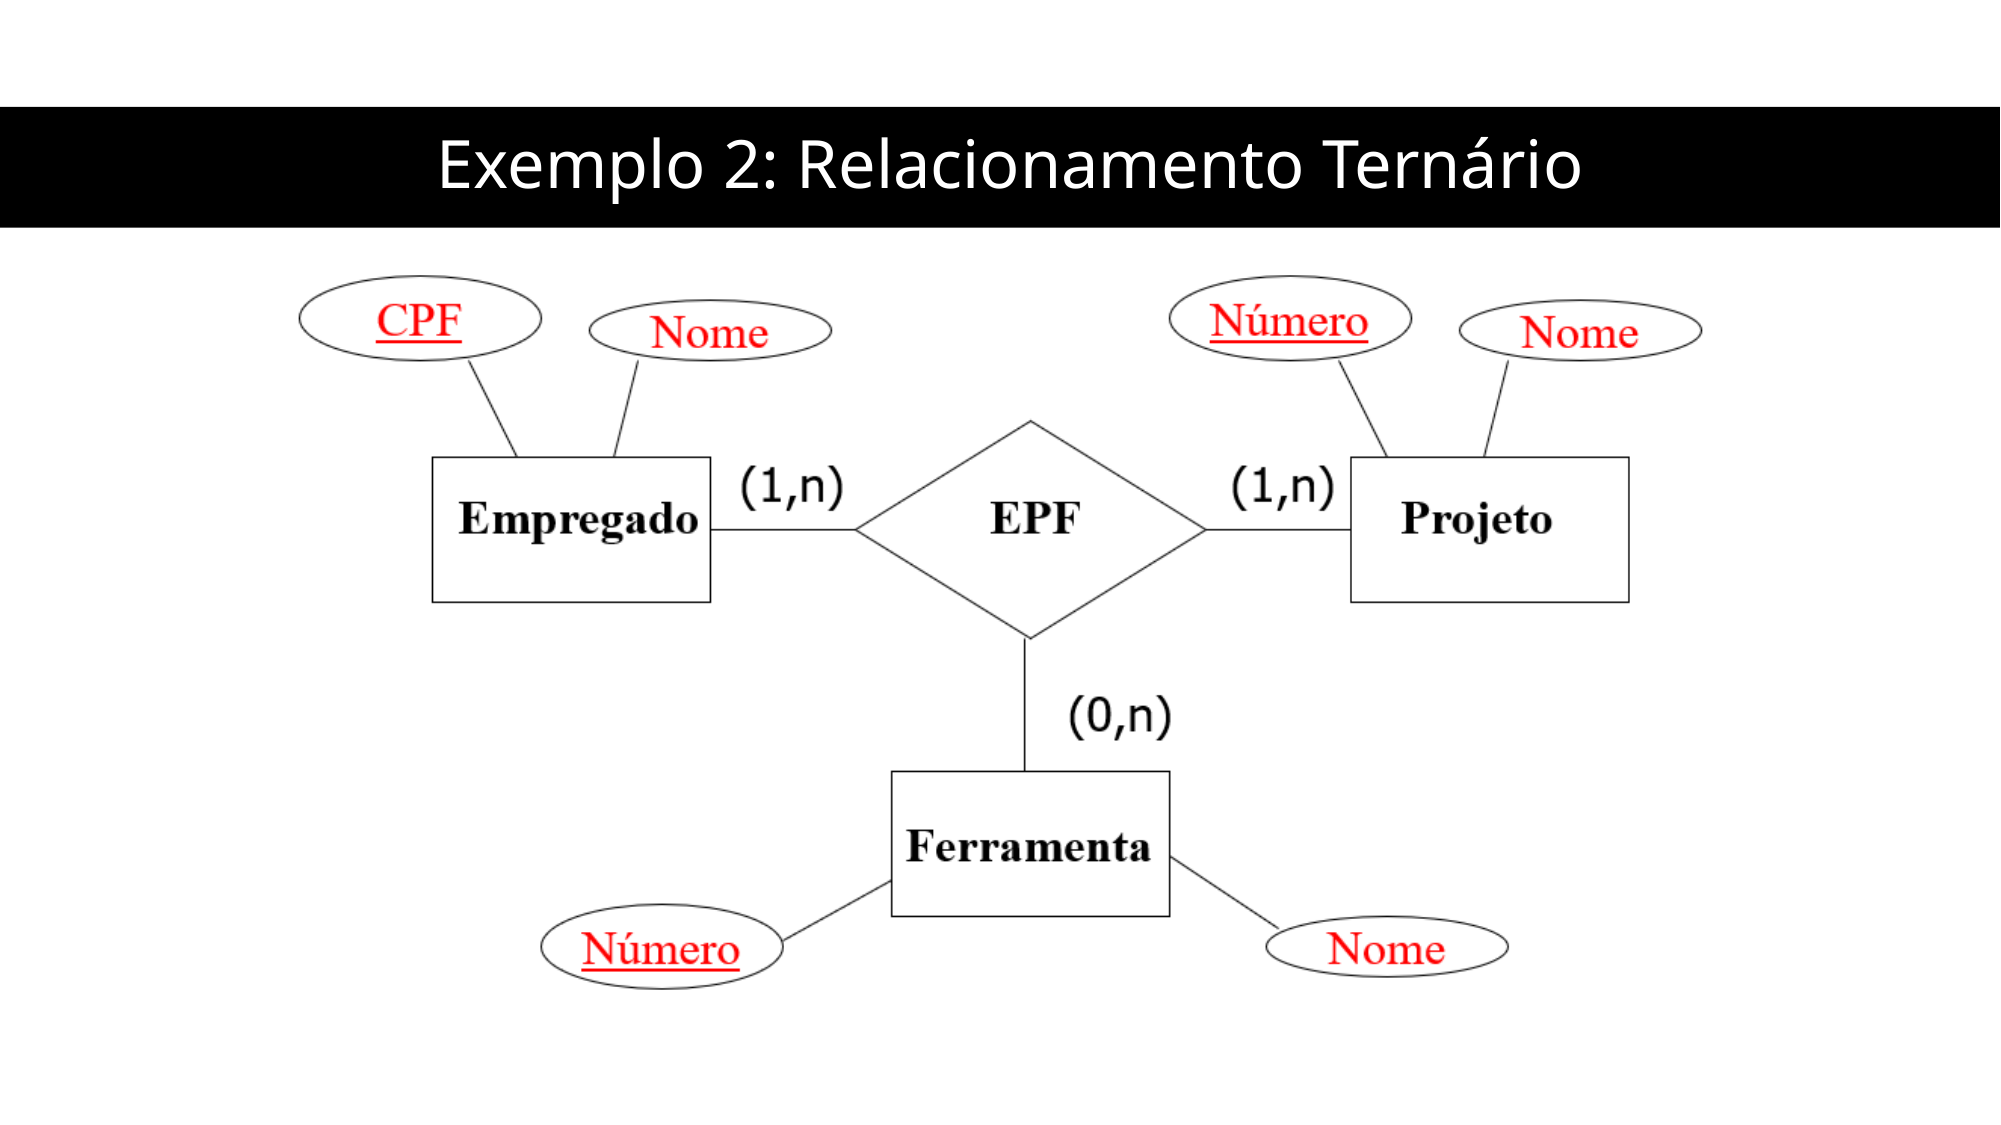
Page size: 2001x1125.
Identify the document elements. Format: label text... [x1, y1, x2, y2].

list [293, 274, 1707, 996]
title Exemplo 2: Relacionamento Ternário [91, 105, 1931, 228]
text_box [0, 106, 2000, 229]
